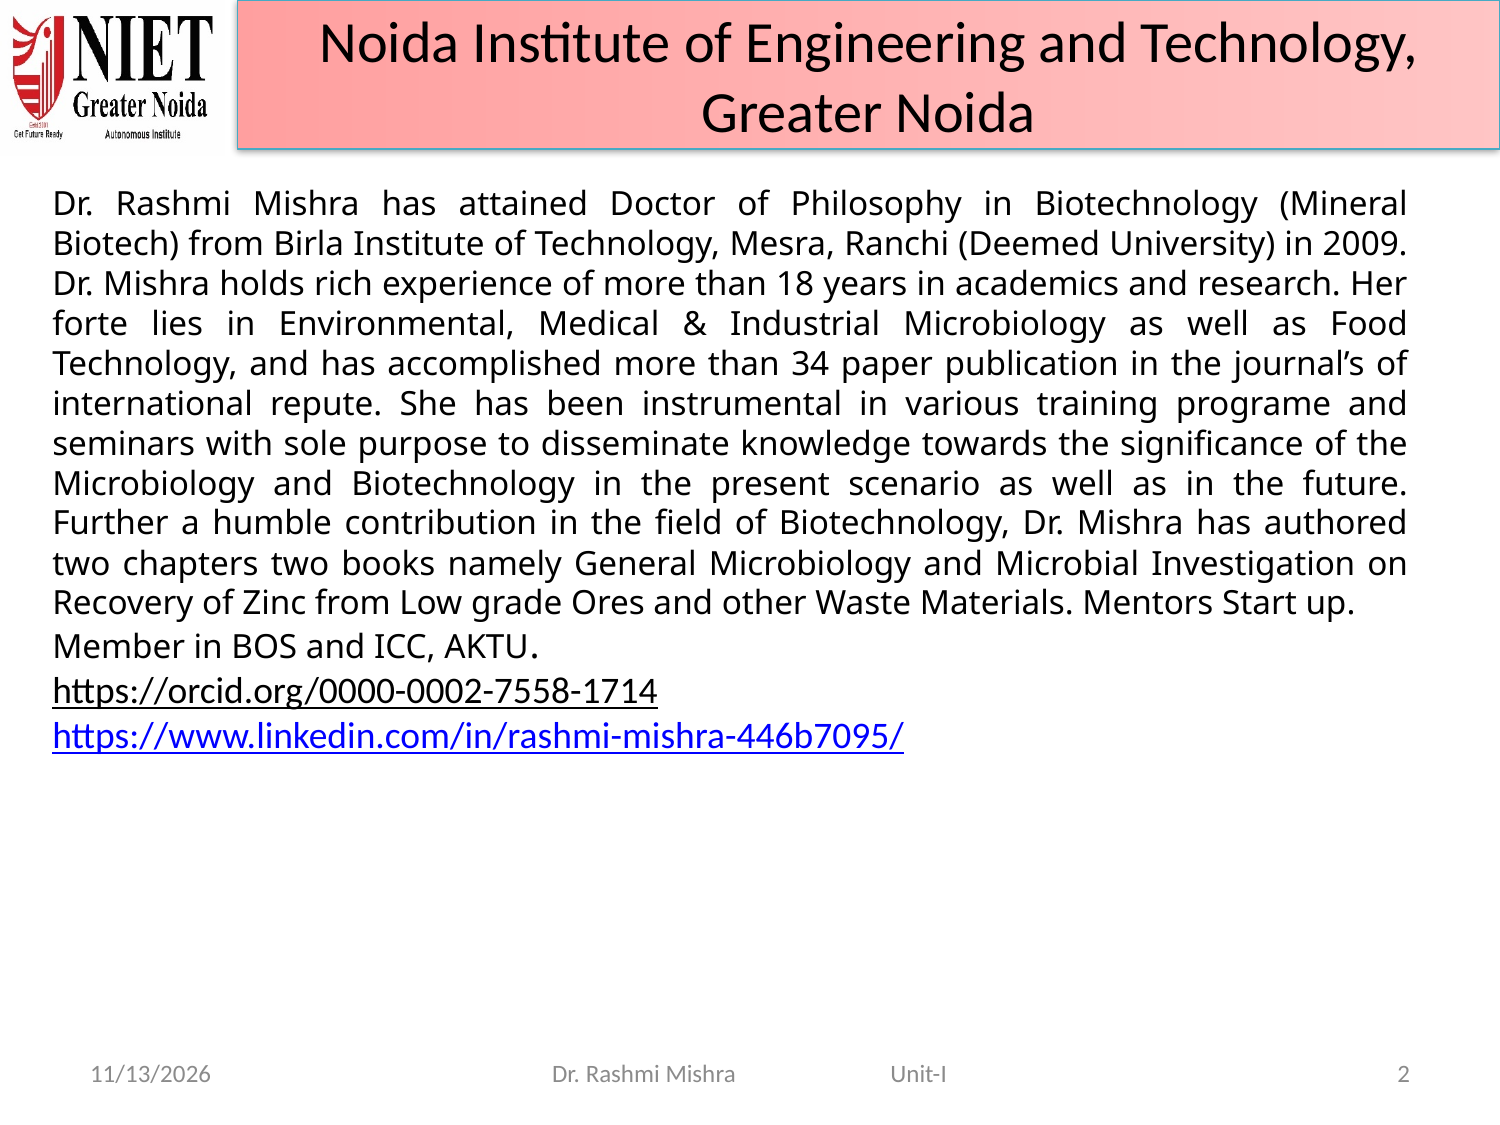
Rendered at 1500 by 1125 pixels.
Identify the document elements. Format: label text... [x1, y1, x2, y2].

picture [0, 0, 226, 156]
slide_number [75, 1042, 425, 1103]
slide_number 2 [1074, 1042, 1425, 1103]
footer Dr. Rashmi Mishra Unit-I [512, 1042, 988, 1103]
text_box Dr. Rashmi Mishra has attained Doctor of Philosophy in Biotechnology (Mineral Biotech) from Birla Institute of Technology, Mesra, Ranchi (Deemed University) in 2009. Dr. Mishra holds rich experience of more than 18 years in academics and research. Her forte lies in Environmental, Medical & Industrial Microbiology as well as Food Technology, and has accomplished more than 34 paper publication in the journal’s of international repute. She has been instrumental in various training programe and seminars with sole purpose to disseminate knowledge towards the significance of the Microbiology and Biotechnology in the present scenario as well as in the future. Further a humble contribution in the field of Biotechnology, Dr. Mishra has authored two chapters two books namely General Microbiology and Microbial Investigation on Recovery of Zinc from Low grade Ores and other Waste Materials. Mentors Start up. Member in BOS and ICC, AKTU. https://orcid.org/0000-0002-7558-1714 https://www.linkedin.com/in/rashmi-mishra-446b7095/ [37, 174, 1425, 854]
text_box Noida Institute of Engineering and Technology, Greater Noida [237, 0, 1500, 150]
